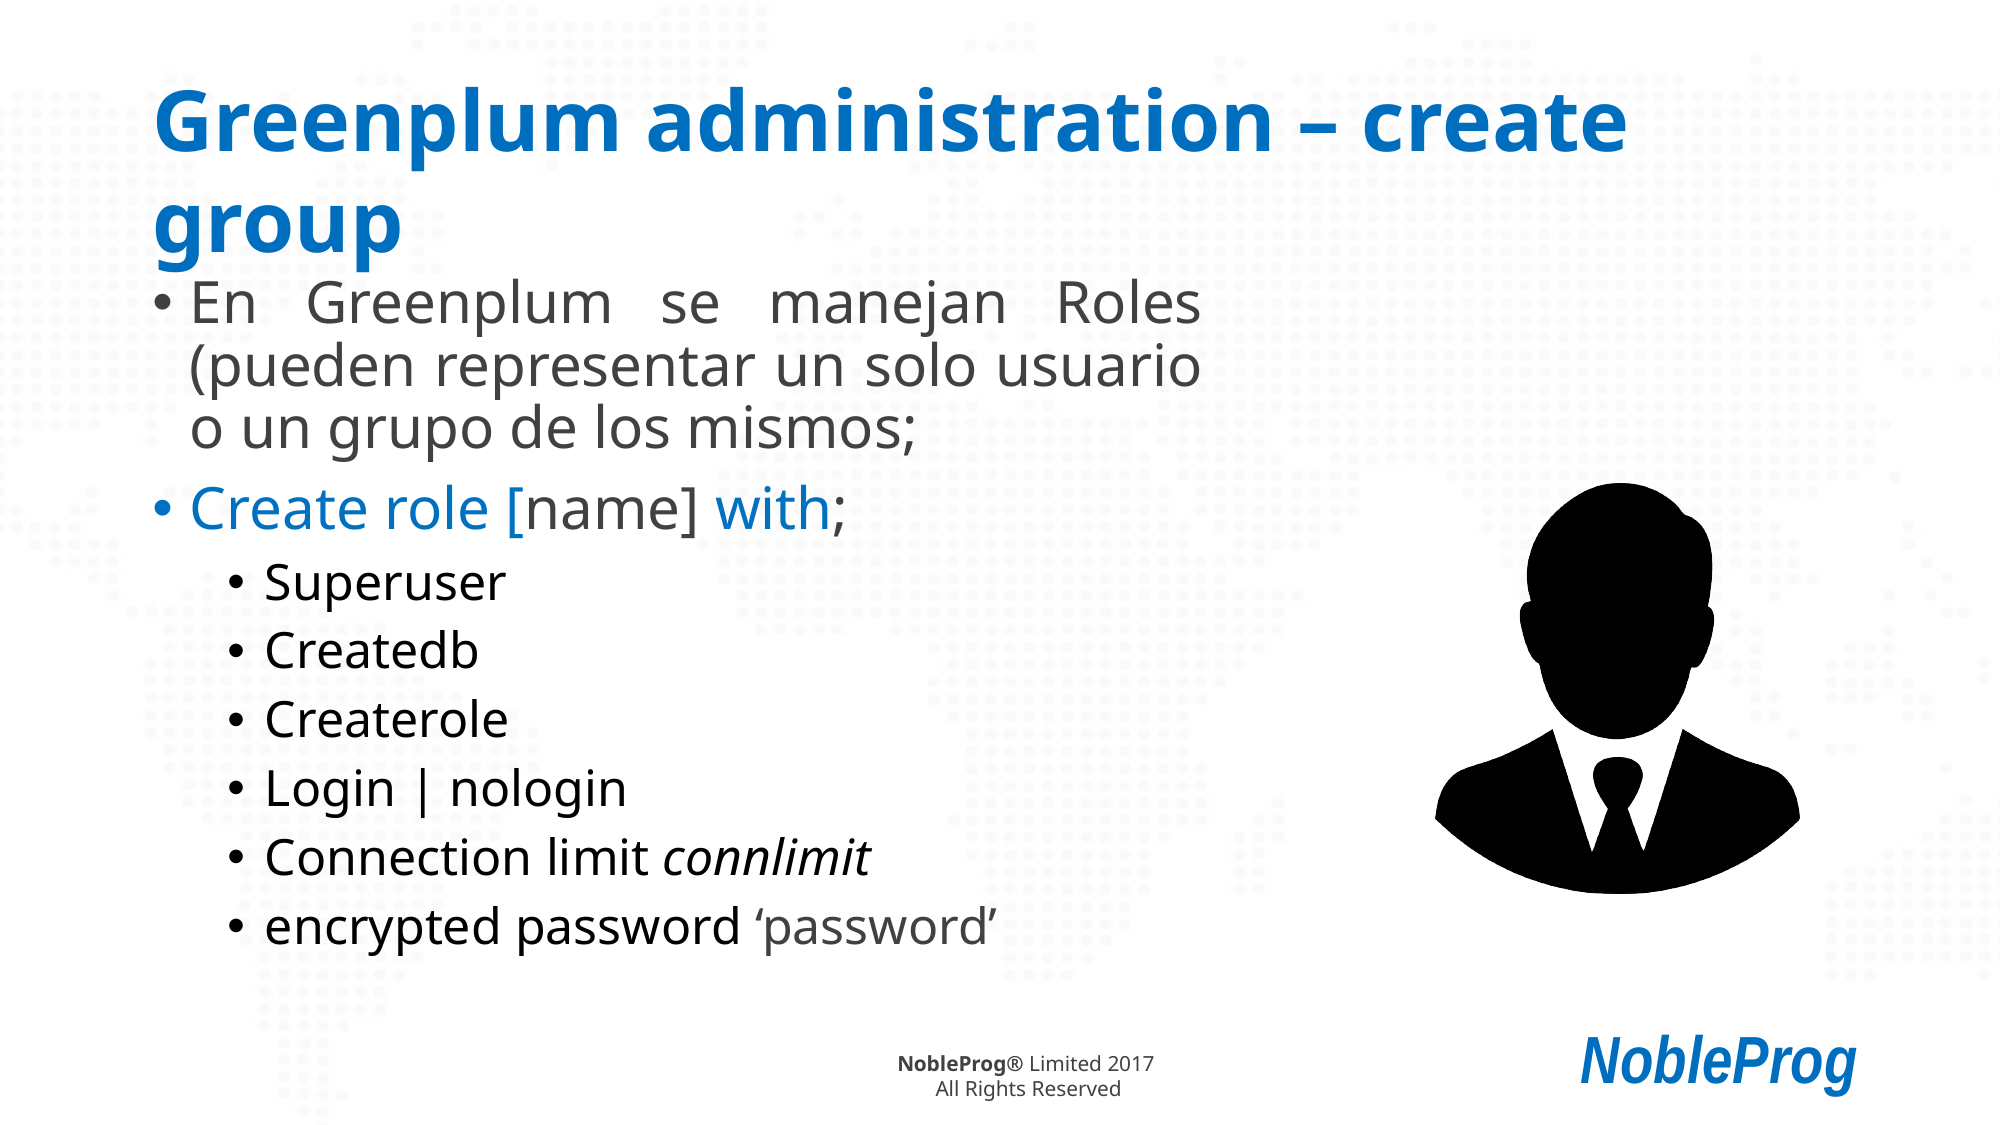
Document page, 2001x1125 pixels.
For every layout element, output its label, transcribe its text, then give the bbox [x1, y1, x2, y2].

title Greenplum administration – create group [137, 59, 1863, 278]
list En Greenplum se manejan Roles (pueden representar un solo usuario o un grupo de los mismos; Create role [name] with; Superuser Createdb Createrole Login | nologin Connection limit connlimit encrypted password ‘password’ [137, 265, 1218, 1014]
picture [1435, 483, 1800, 894]
